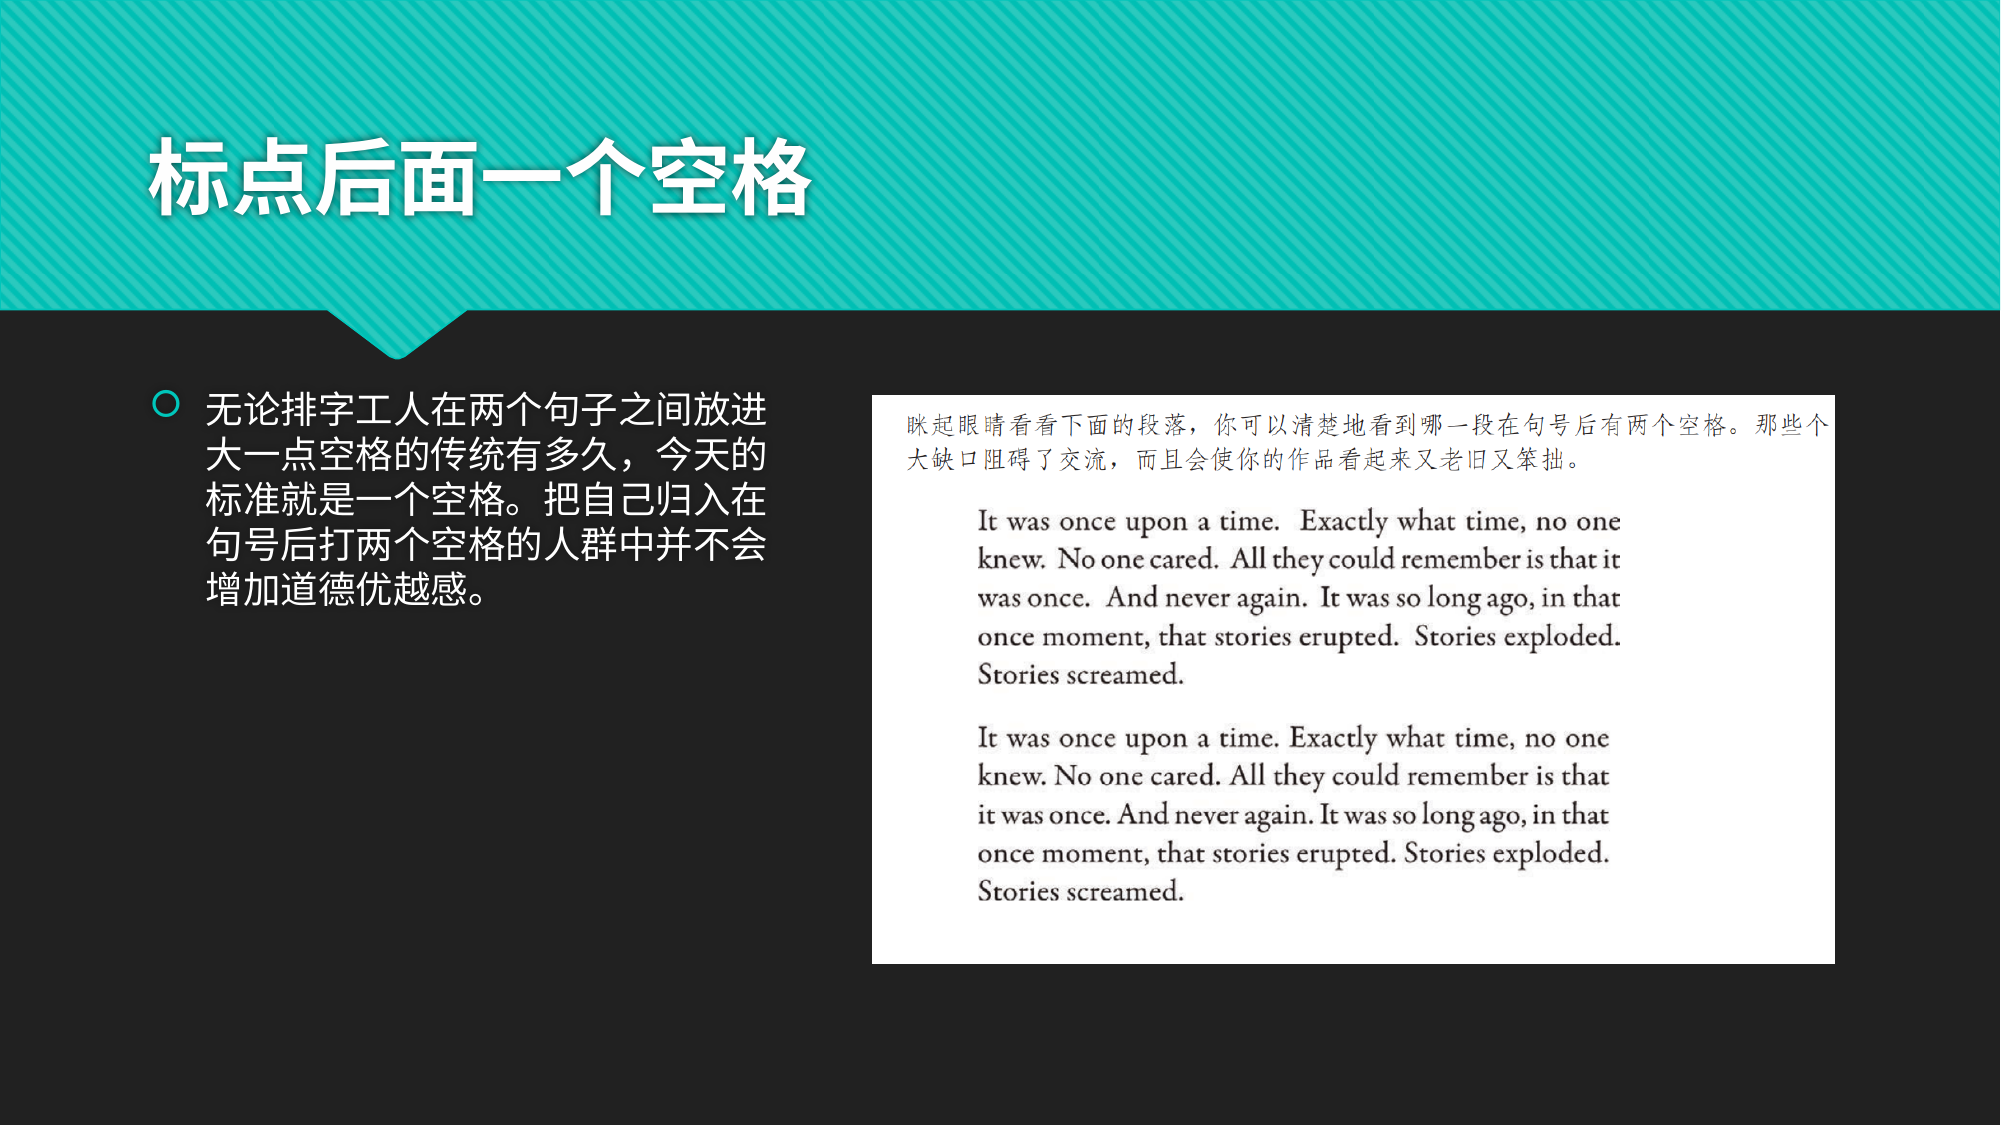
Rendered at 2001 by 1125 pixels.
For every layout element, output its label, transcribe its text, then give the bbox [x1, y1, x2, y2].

picture [871, 395, 1836, 965]
list 无论排字工人在两个句子之间放进大一点空格的传统有多久，今天的标准就是一个空格。把自己归入在句号后打两个空格的人群中并不会增加道德优越感。 [134, 364, 790, 633]
title 标点后面一个空格 [132, 73, 1868, 233]
